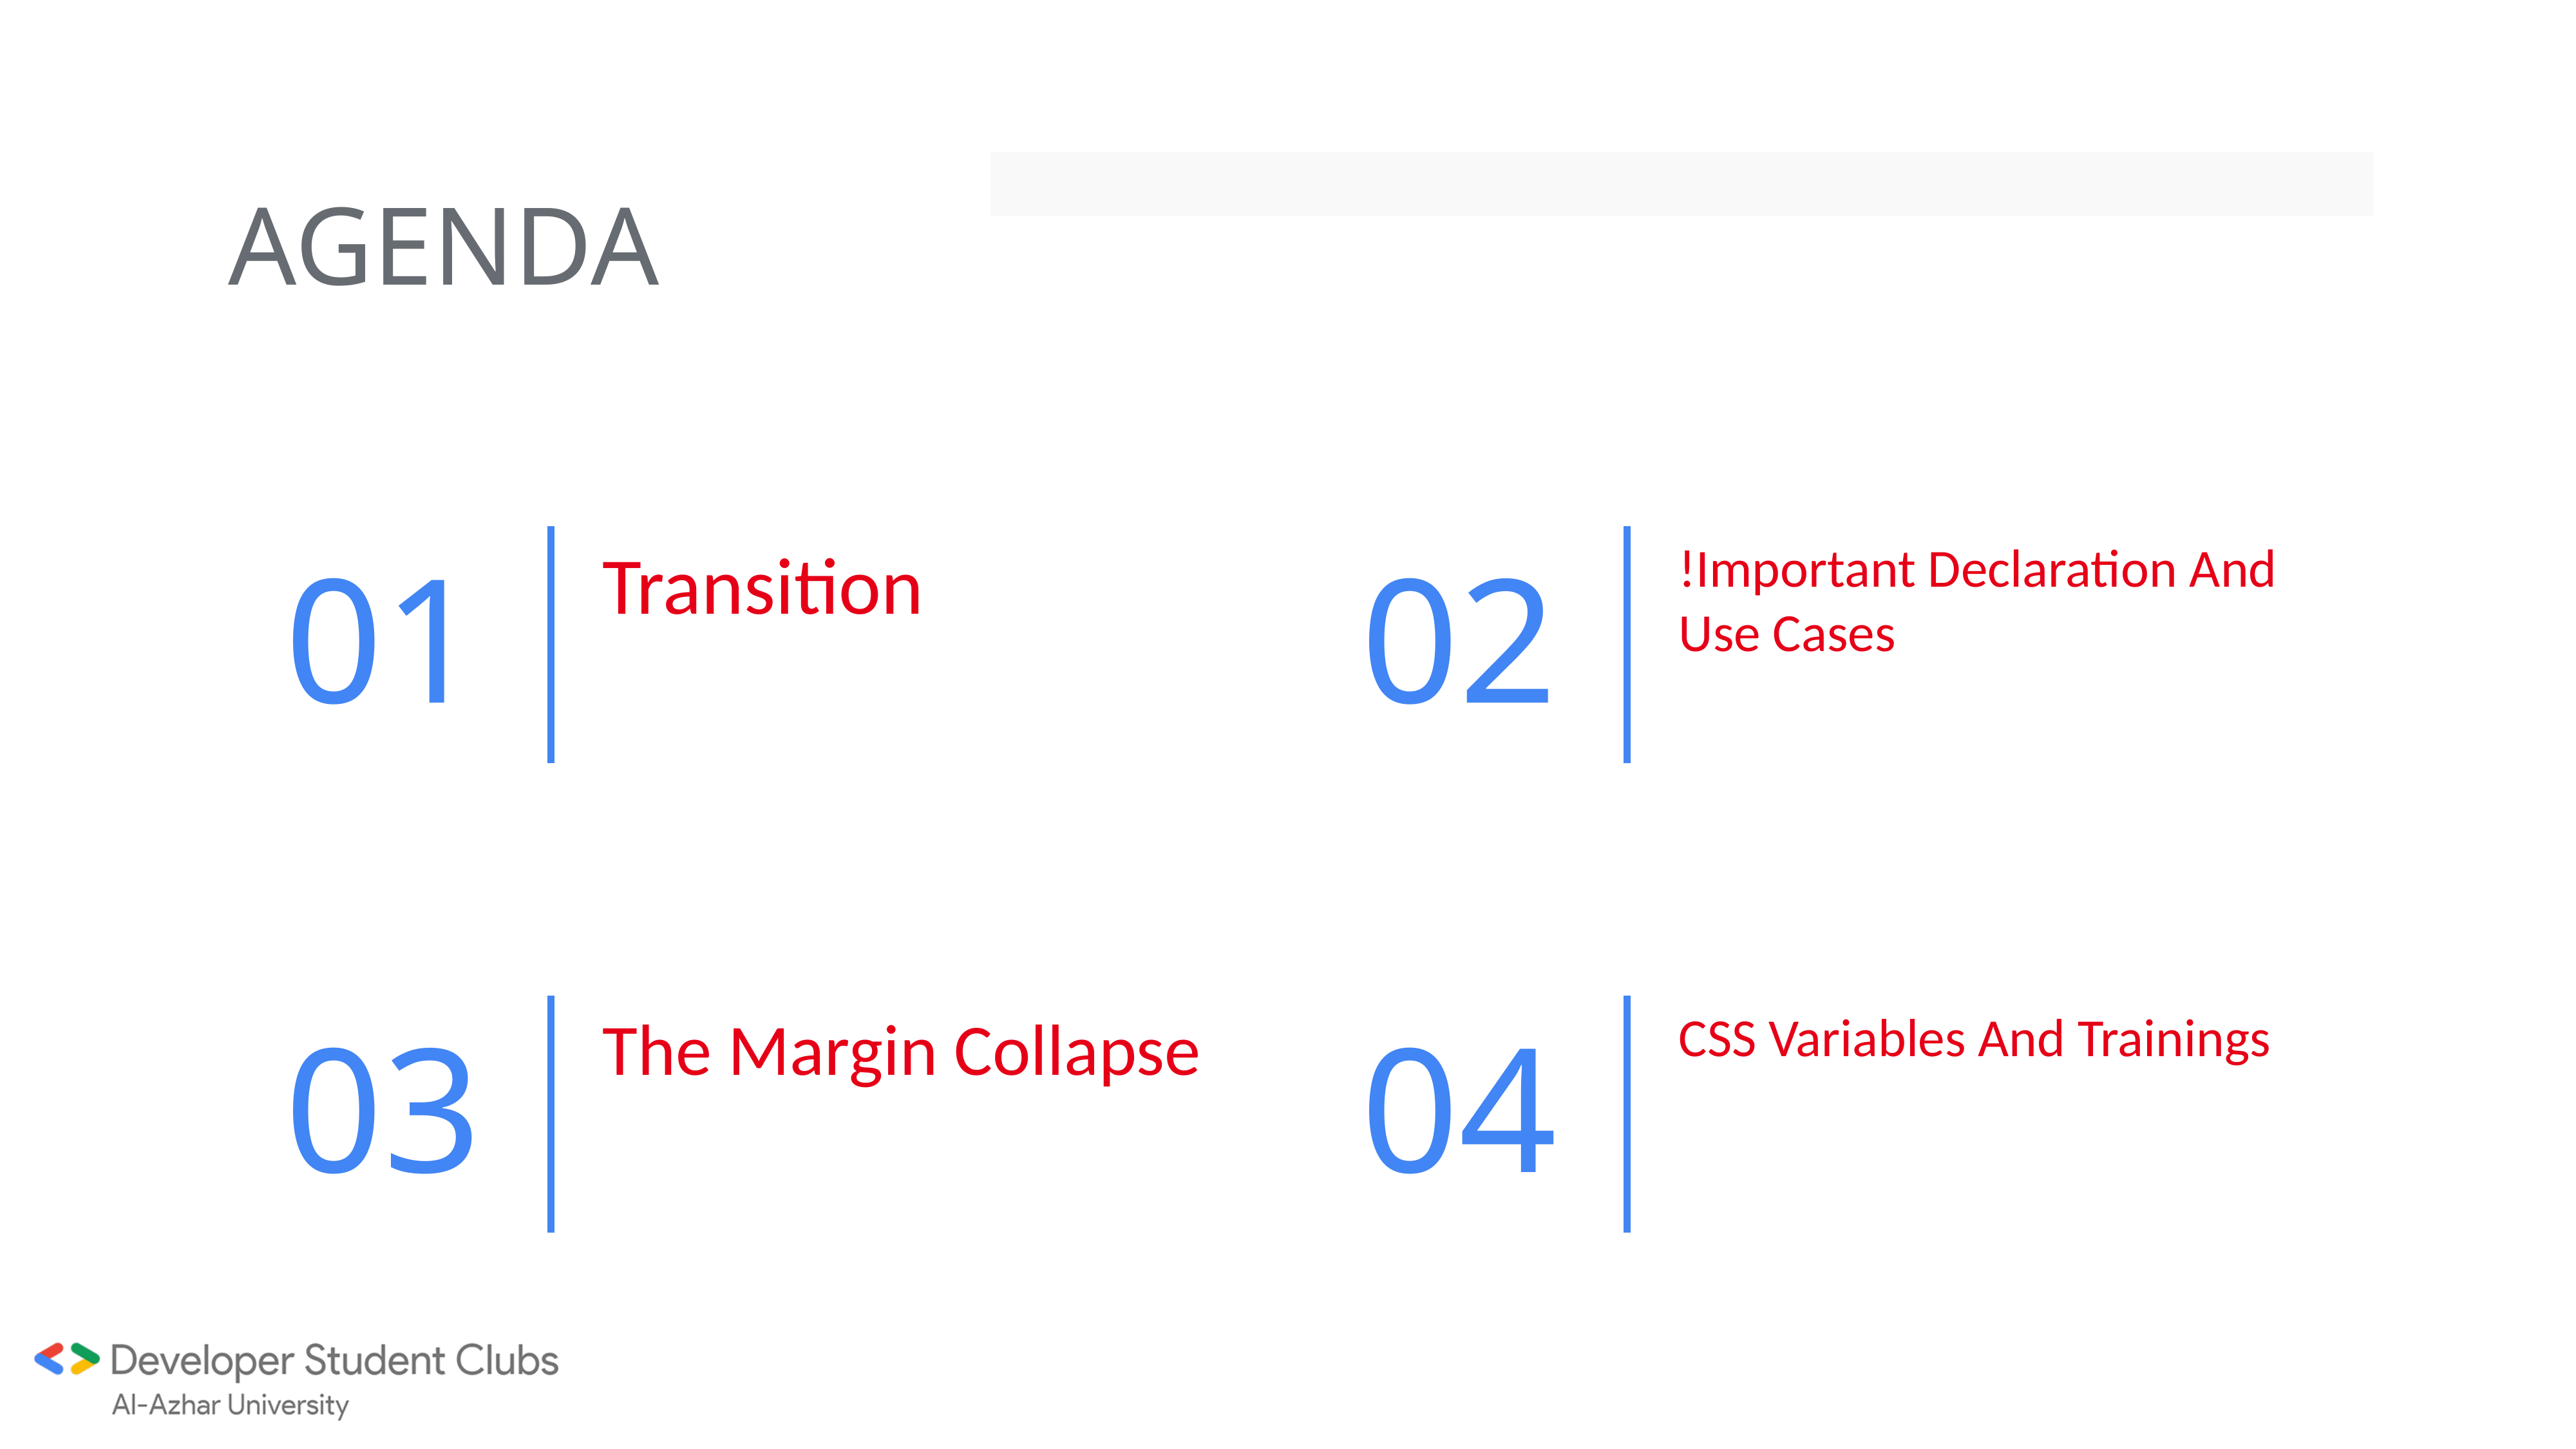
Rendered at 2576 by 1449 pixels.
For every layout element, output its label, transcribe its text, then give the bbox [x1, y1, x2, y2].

text_box [1623, 996, 1631, 1233]
title 03 [247, 996, 507, 1233]
text_box [547, 526, 555, 763]
title 02 [1323, 526, 1584, 763]
picture [23, 1311, 565, 1430]
subtitle CSS Variables And Trainings [1653, 977, 2364, 1072]
title AGENDA [202, 152, 1046, 314]
text_box [547, 996, 555, 1233]
subtitle The Margin Collapse [576, 977, 1288, 1175]
text_box [1623, 526, 1631, 763]
subtitle !Important Declaration And Use Cases [1653, 507, 2396, 724]
subtitle Transition [576, 507, 1246, 706]
title 04 [1323, 996, 1584, 1233]
title 01 [247, 526, 507, 763]
